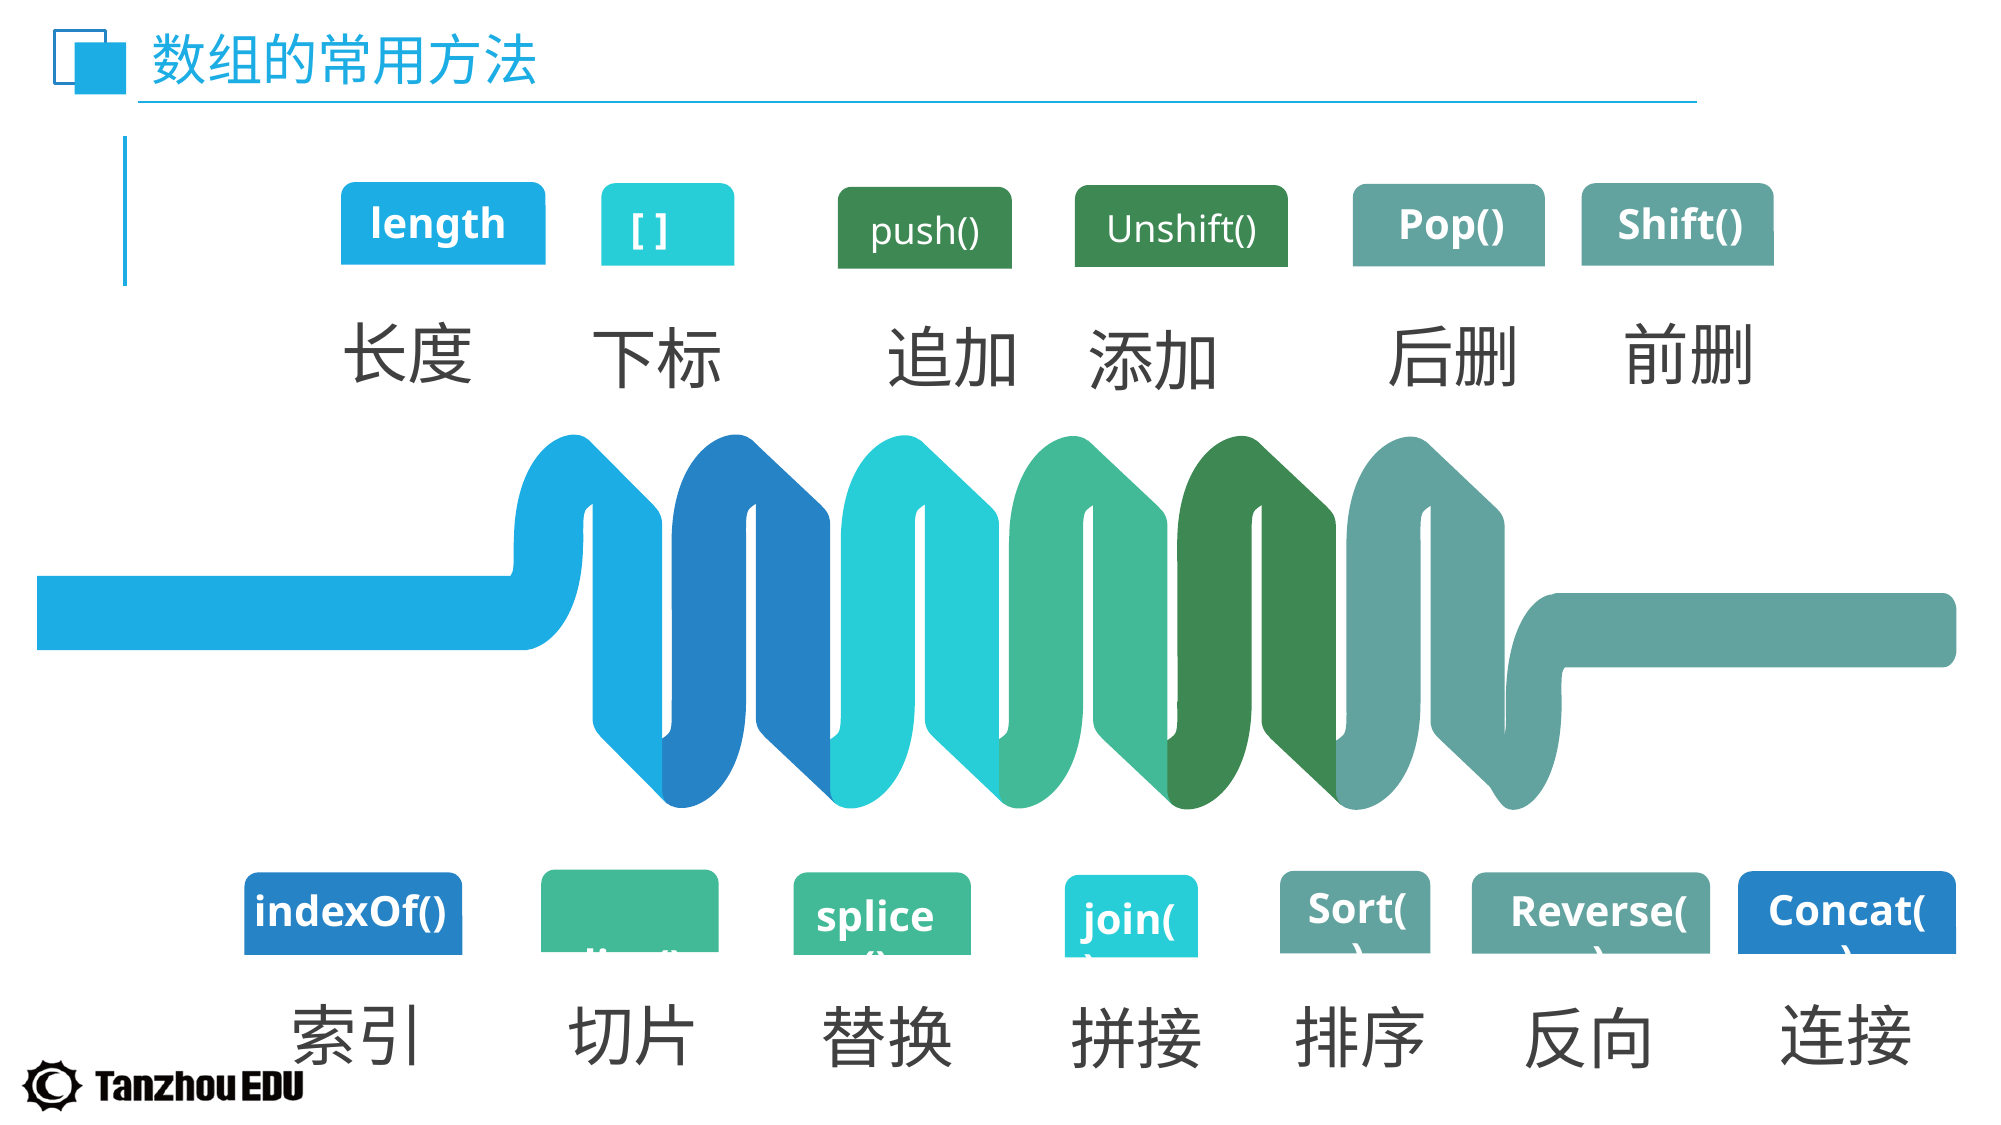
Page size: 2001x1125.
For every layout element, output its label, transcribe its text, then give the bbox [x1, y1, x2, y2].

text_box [1570, 182, 1790, 266]
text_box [1737, 870, 1957, 955]
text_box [632, 422, 836, 820]
text_box 替换 [691, 964, 1066, 1084]
text_box 后删 [1257, 283, 1651, 403]
picture [2, 1031, 328, 1125]
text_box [36, 434, 668, 804]
text_box 数组的常用方法 [141, 34, 732, 90]
text_box 反向 [1392, 965, 1786, 1085]
text_box 连接 [1649, 962, 2000, 1082]
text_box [793, 872, 972, 956]
text_box 下标 [460, 285, 853, 404]
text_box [1279, 870, 1431, 954]
text_box 前删 [1492, 281, 1886, 401]
text_box 添加 [957, 287, 1351, 407]
text_box 追加 [756, 284, 1150, 404]
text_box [840, 423, 1005, 821]
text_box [1346, 424, 1511, 822]
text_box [1138, 424, 1342, 822]
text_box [238, 872, 463, 956]
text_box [1074, 184, 1289, 268]
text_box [340, 181, 546, 265]
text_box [837, 186, 1013, 269]
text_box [1471, 872, 1711, 994]
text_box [540, 869, 719, 953]
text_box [1012, 435, 1173, 809]
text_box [1342, 183, 1561, 267]
text_box 长度 [211, 280, 605, 400]
text_box 拼接 [1017, 965, 1256, 1085]
text_box 索引 [230, 962, 437, 1082]
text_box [1064, 874, 1206, 958]
text_box [1516, 593, 1957, 810]
text_box 排序 [1241, 963, 1464, 1083]
text_box 切片 [437, 962, 794, 1082]
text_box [601, 182, 742, 266]
